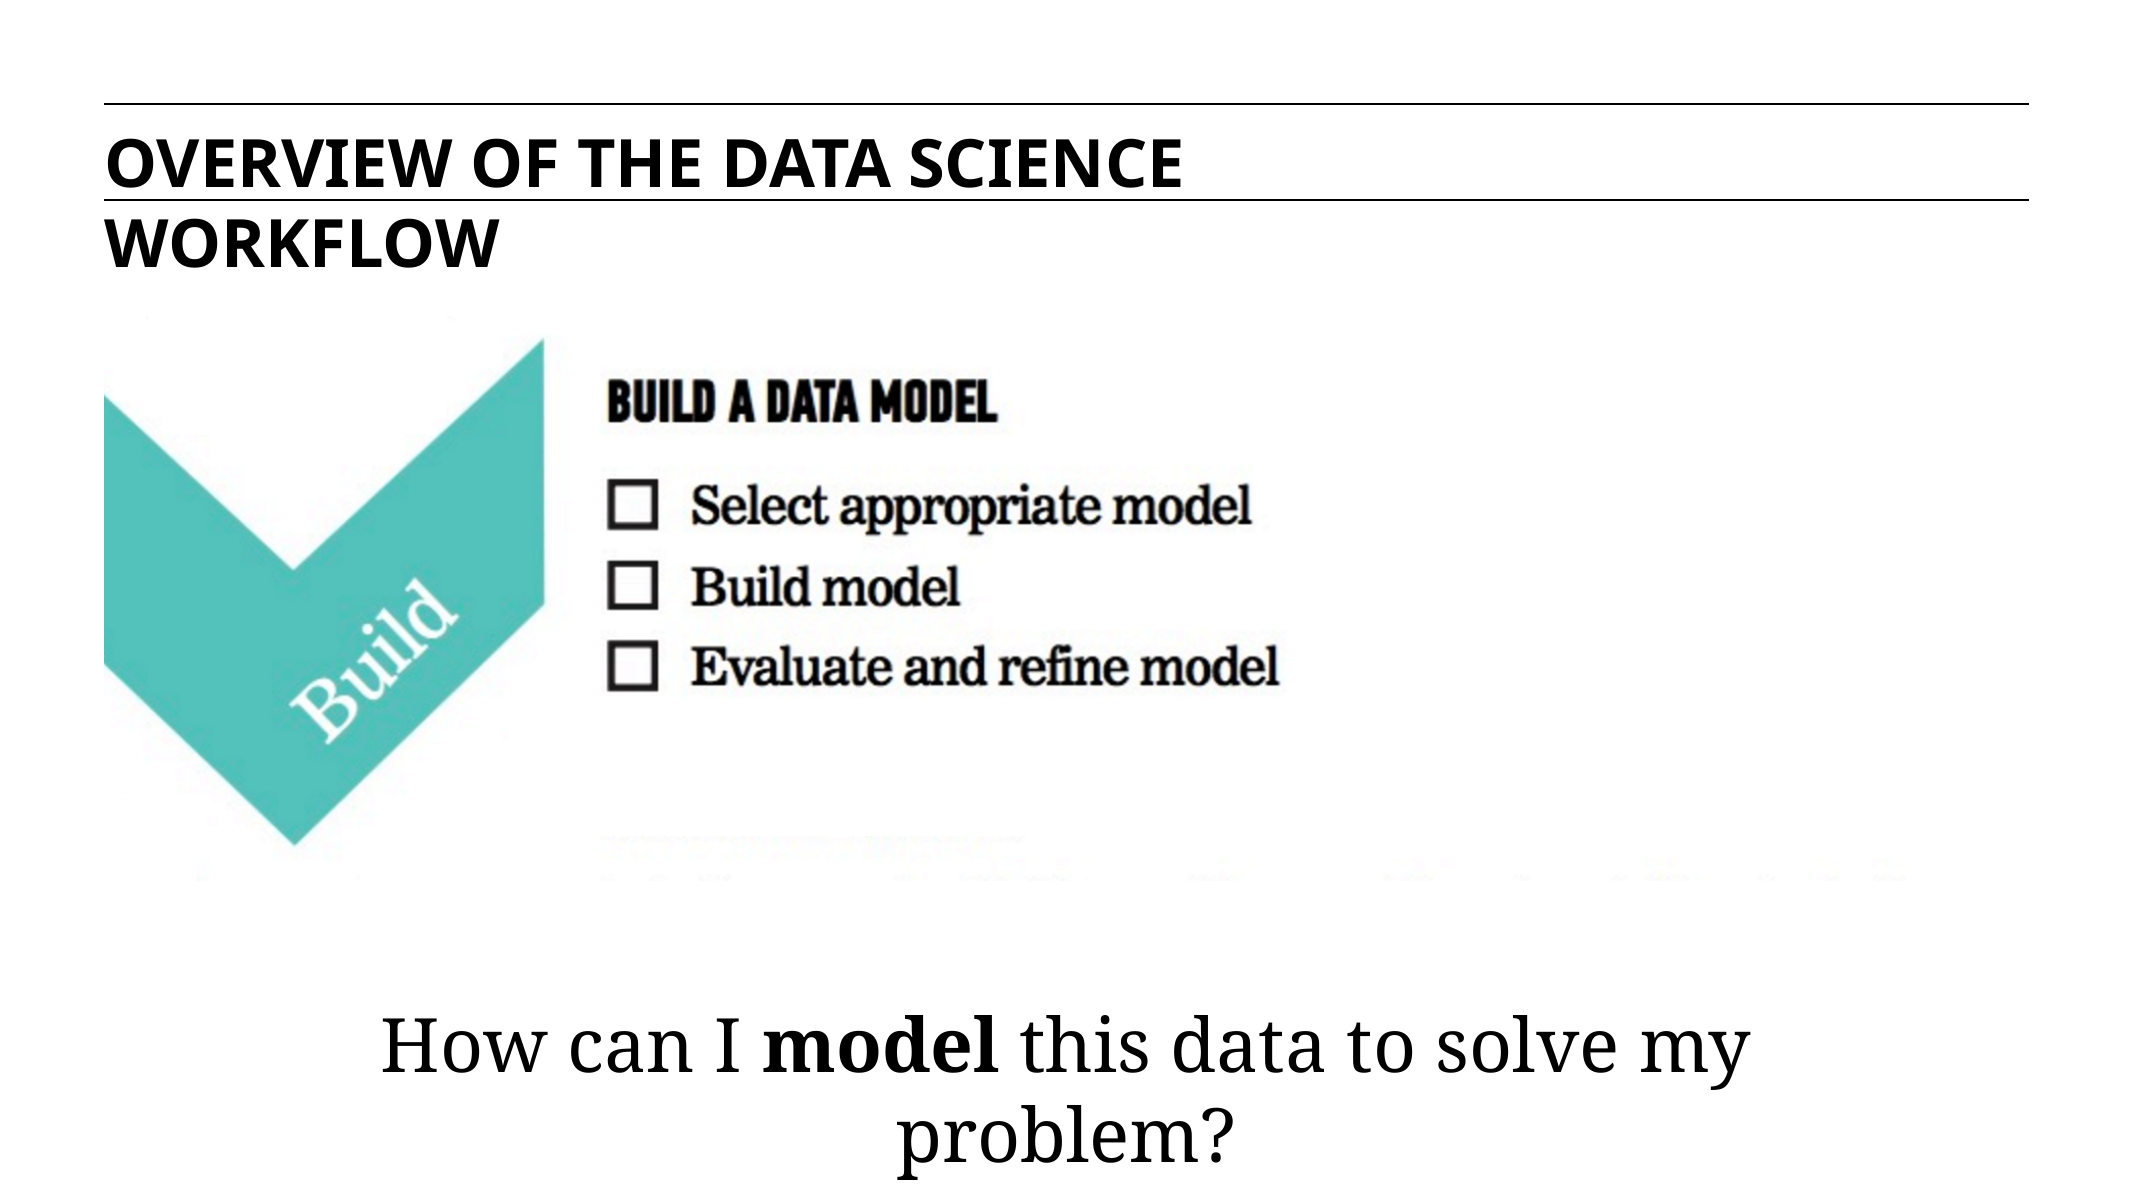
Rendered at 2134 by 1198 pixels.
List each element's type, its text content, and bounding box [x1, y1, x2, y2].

text_box How can I model this data to solve my problem? [204, 990, 1930, 1186]
picture [103, 316, 2030, 882]
text_box OVERVIEW OF THE DATA SCIENCE WORKFLOW [104, 120, 1371, 192]
